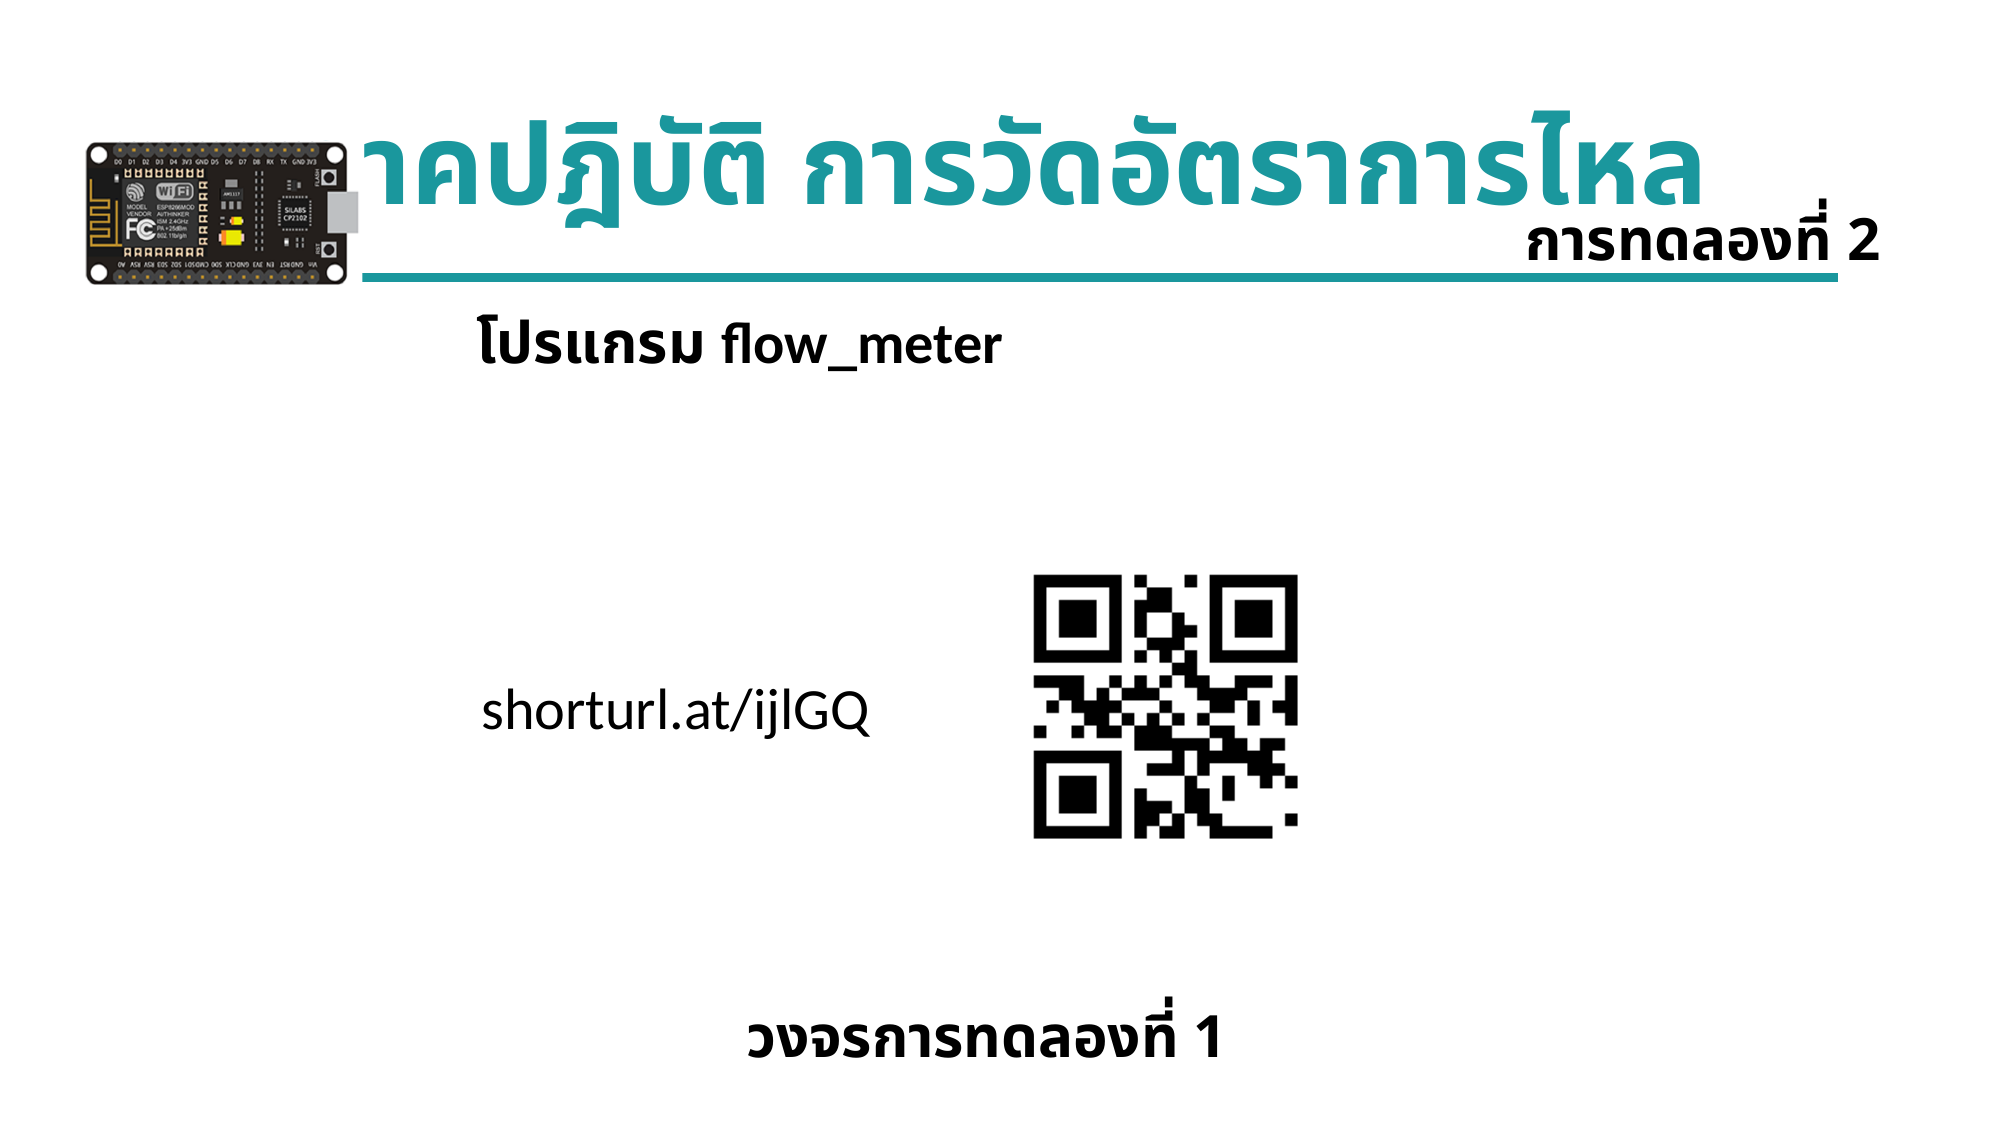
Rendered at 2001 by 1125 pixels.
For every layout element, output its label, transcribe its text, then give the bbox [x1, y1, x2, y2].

text_box การทดลองที่ 2 [1510, 189, 1896, 280]
text_box โปรแกรม flow_meter [462, 292, 1018, 383]
picture [1009, 550, 1323, 864]
text_box shorturl.at/ijlGQ [467, 663, 885, 749]
text_box วงจรการทดลองที่ 1 [731, 991, 1242, 1077]
title ภาคปฎิบัติ การวัดอัตราการไหล [137, 59, 1863, 273]
picture [82, 72, 363, 354]
